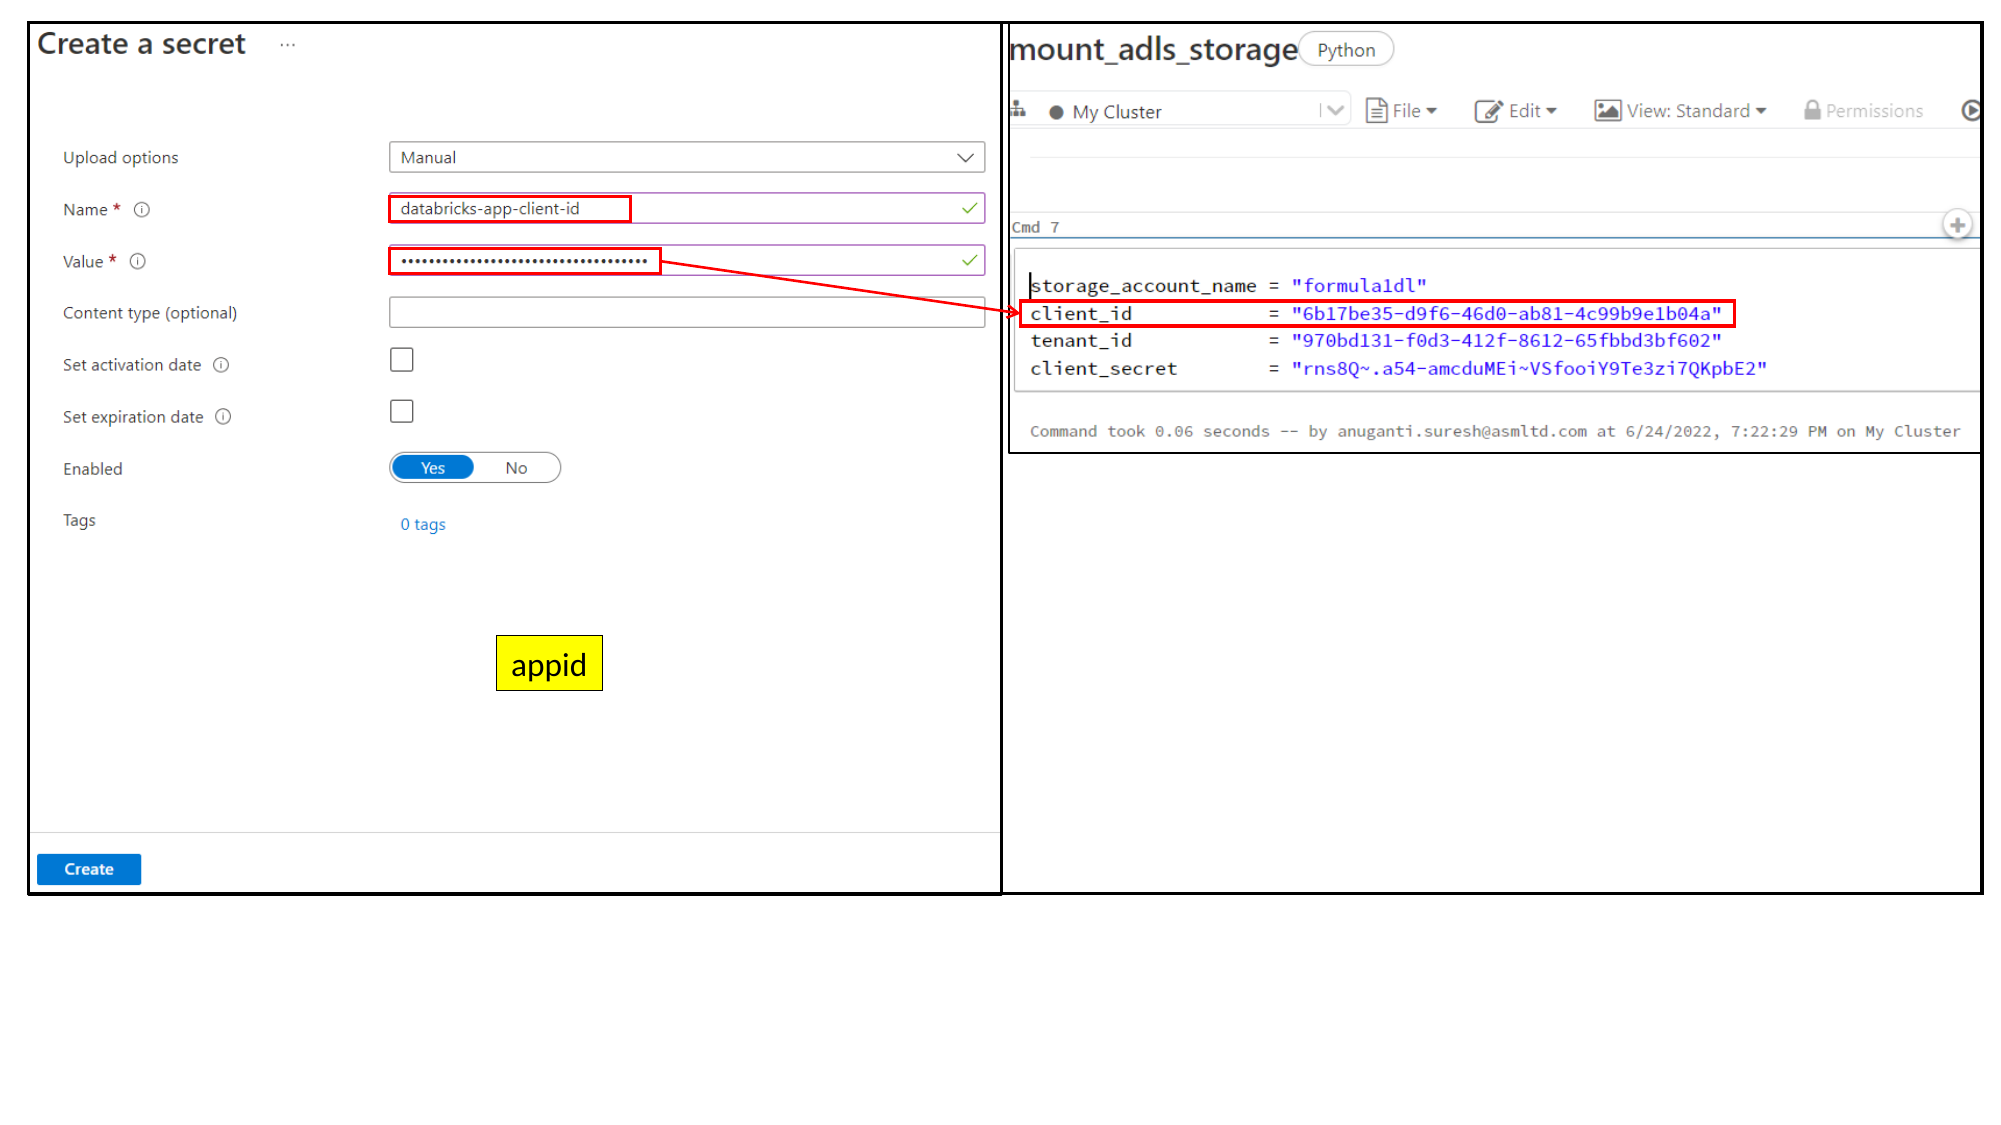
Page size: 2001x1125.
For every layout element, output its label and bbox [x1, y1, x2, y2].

picture [29, 24, 1000, 894]
text_box [27, 22, 1983, 894]
picture [1010, 24, 1981, 452]
text_box [660, 261, 1021, 314]
